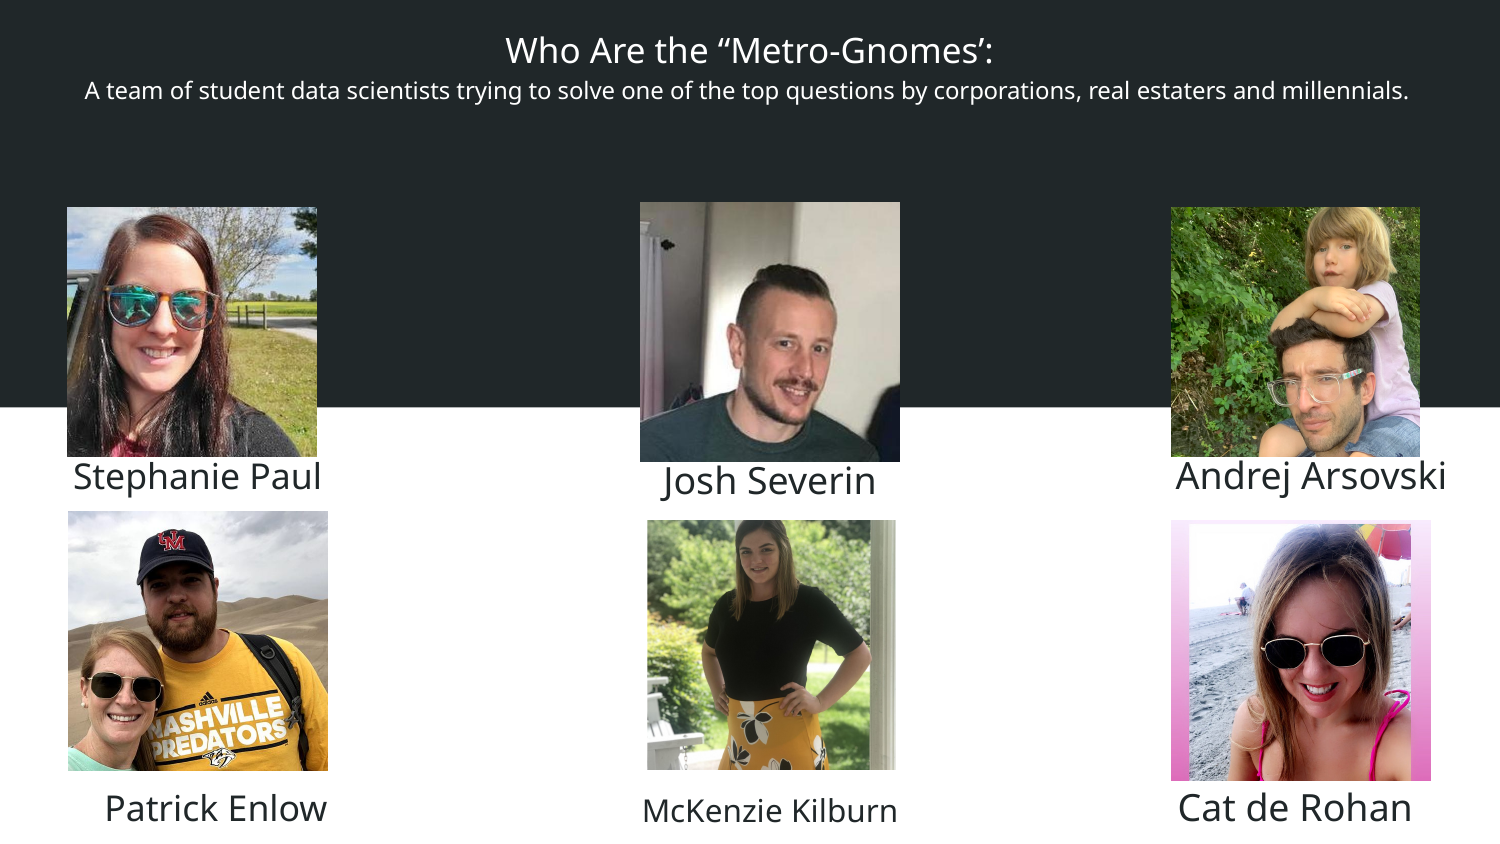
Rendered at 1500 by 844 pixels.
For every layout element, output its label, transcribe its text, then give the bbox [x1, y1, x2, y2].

picture [67, 207, 317, 457]
title Andrej Arsovski [1160, 416, 1493, 512]
picture [647, 520, 896, 770]
title Patrick Enlow [62, 771, 370, 844]
title Josh Severin [604, 422, 937, 518]
picture [1170, 207, 1420, 457]
text_box [0, 0, 1500, 408]
picture [1170, 520, 1431, 781]
picture [67, 511, 328, 772]
title McKenzie Kilburn [604, 748, 937, 844]
picture [640, 202, 901, 463]
title Stephanie Paul [44, 439, 351, 512]
title Who Are the “Metro-Gnomes’: A team of student data scientists trying to solve one of the top questions by corporations, real estaters and millennials. [51, 13, 1449, 122]
title Cat de Rohan [1129, 748, 1462, 844]
